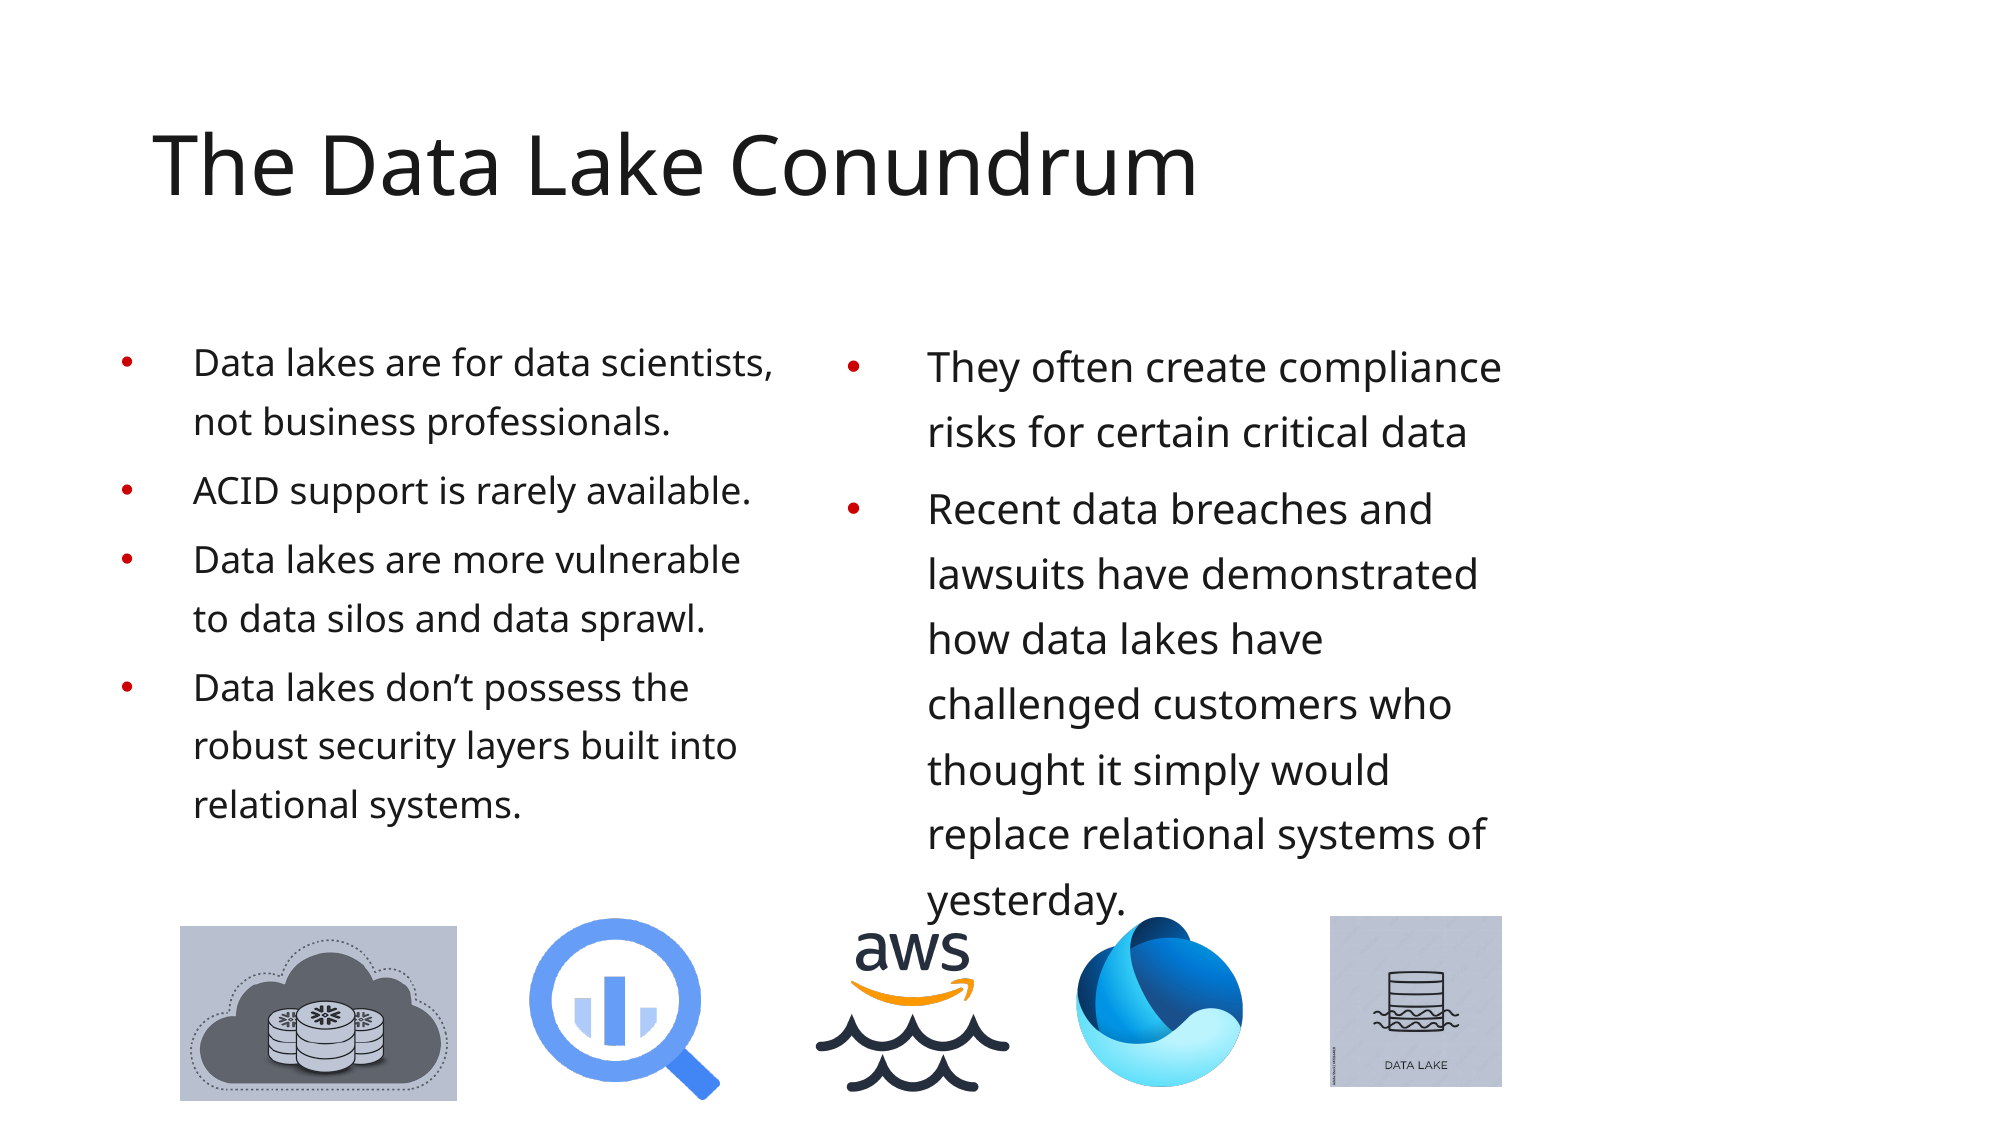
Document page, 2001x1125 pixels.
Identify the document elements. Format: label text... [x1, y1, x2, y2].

picture [1330, 916, 1502, 1087]
picture [805, 901, 1020, 1116]
list Data lakes are for data scientists, not business professionals. ACID support is rarely available. Data lakes are more vulnerable to data silos and data sprawl. Data lakes don’t possess the robust security layers built into relational systems. [105, 318, 792, 955]
picture [528, 917, 721, 1101]
picture [1074, 917, 1245, 1088]
picture [180, 926, 457, 1101]
title The Data Lake Conundrum [137, 59, 1863, 278]
text_box [975, 532, 1031, 588]
list They often create compliance risks for certain critical data Recent data breaches and lawsuits have demonstrated how data lakes have challenged customers who thought it simply would replace relational systems of yesterday. [831, 318, 1518, 955]
